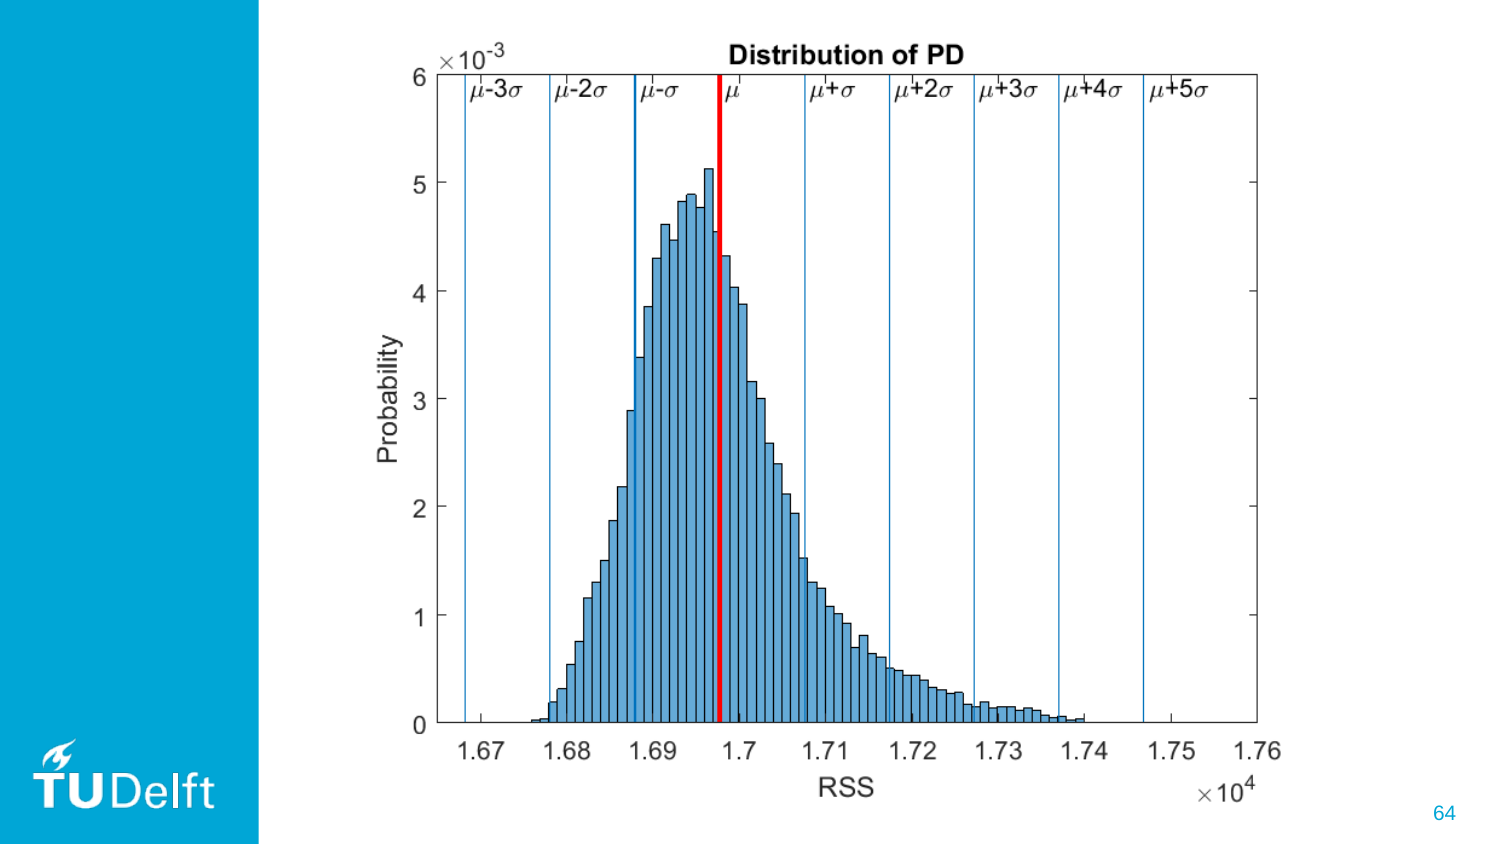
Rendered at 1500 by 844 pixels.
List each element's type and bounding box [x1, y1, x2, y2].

list [299, 15, 1357, 809]
